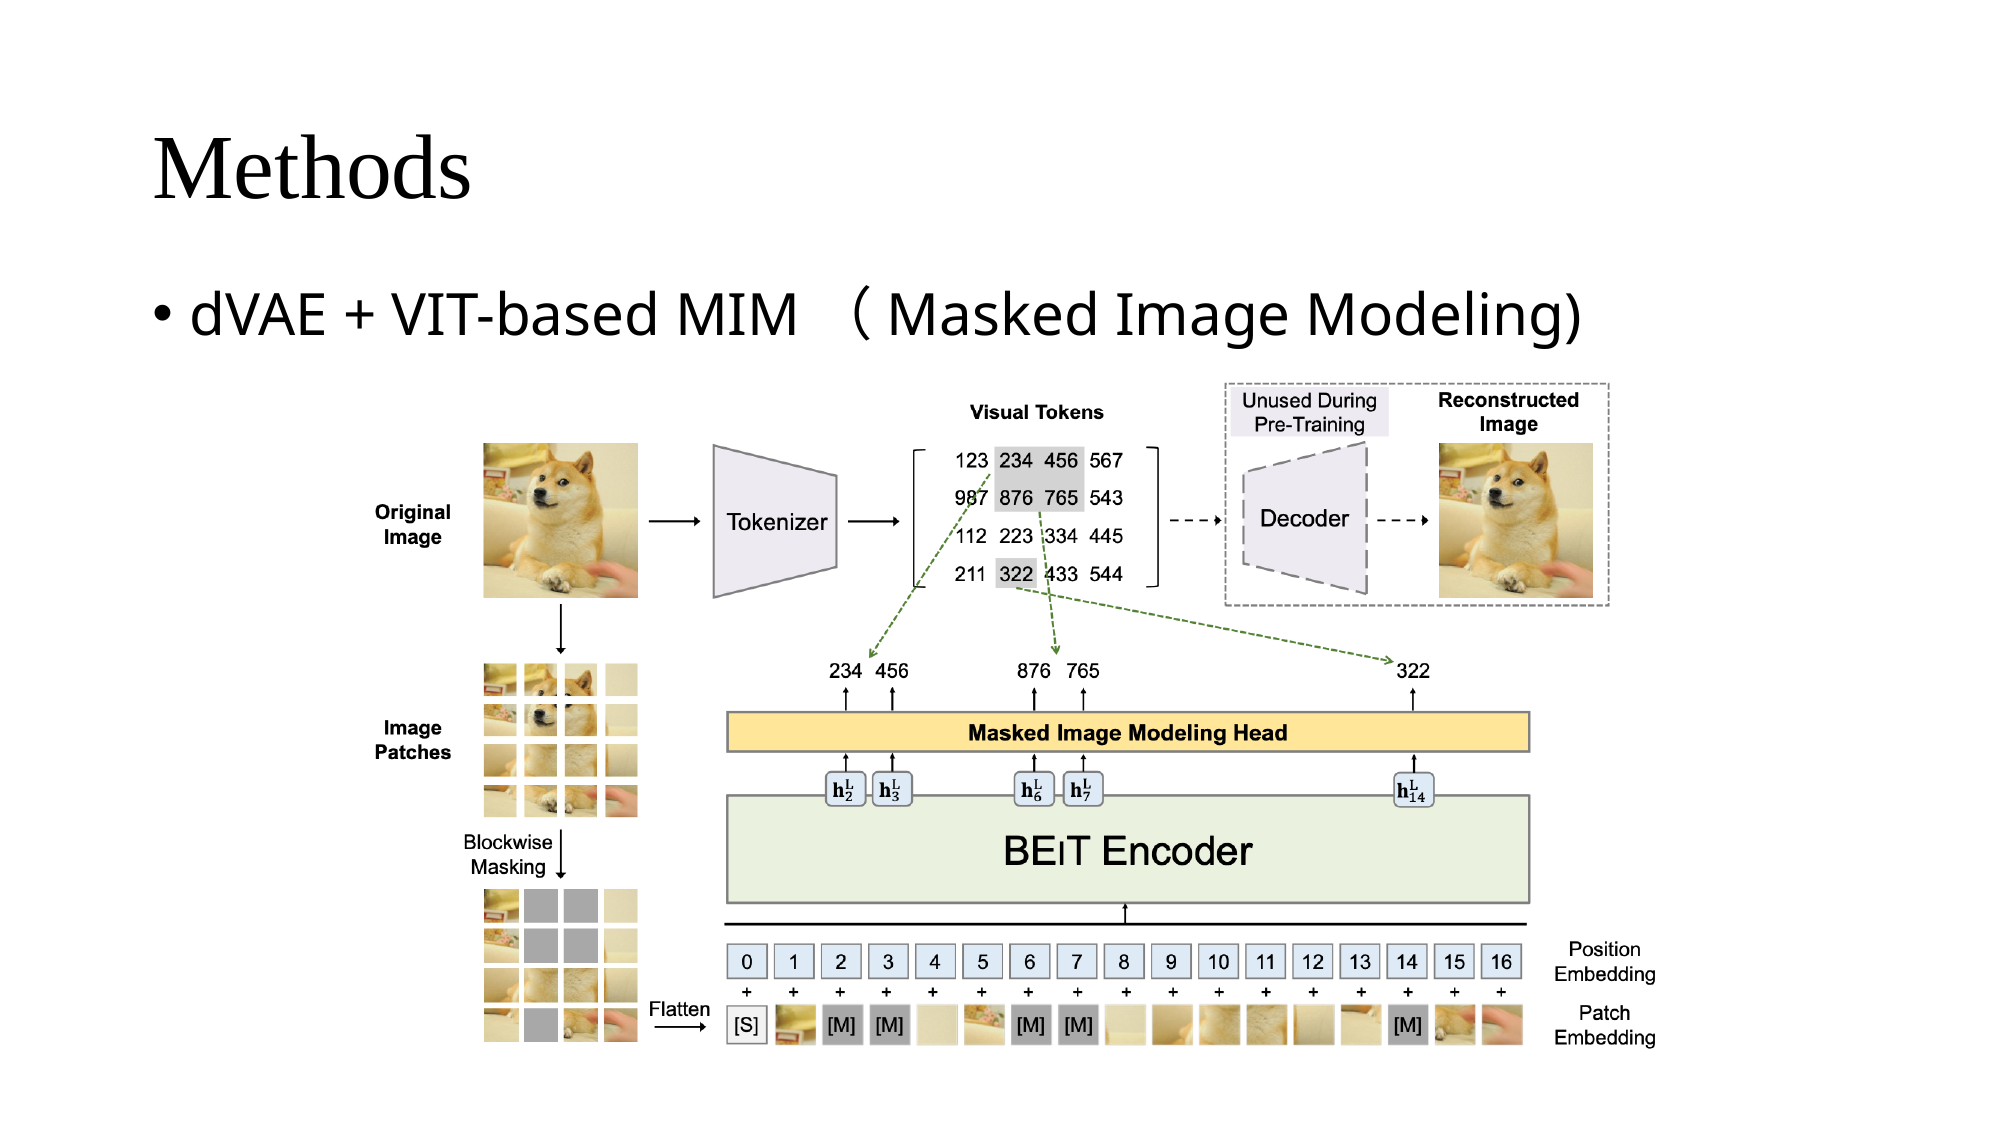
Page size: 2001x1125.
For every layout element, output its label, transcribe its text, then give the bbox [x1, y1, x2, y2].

picture [334, 351, 1665, 1087]
title Methods [137, 59, 1863, 277]
list dVAE + VIT-based MIM（Masked Image Modeling) [137, 277, 1863, 992]
